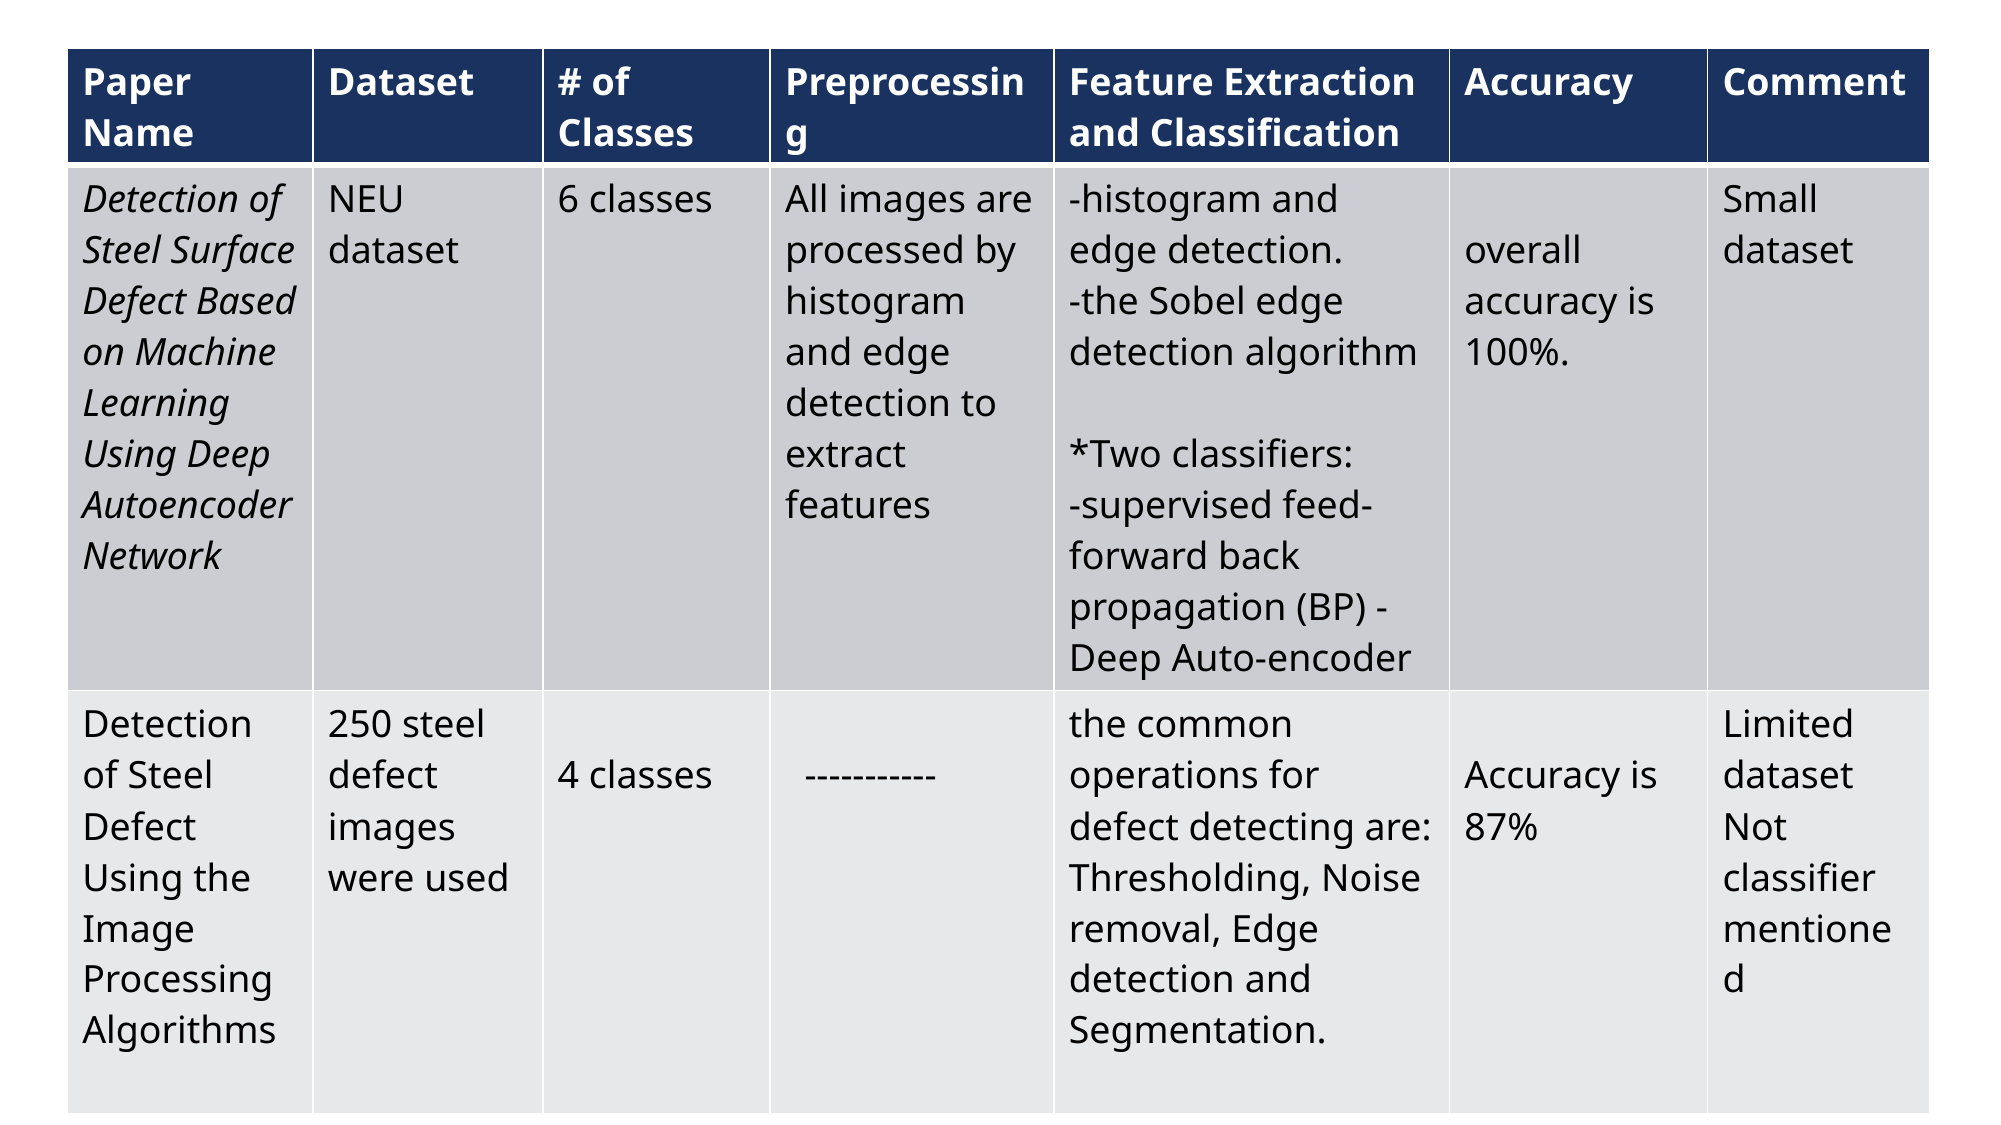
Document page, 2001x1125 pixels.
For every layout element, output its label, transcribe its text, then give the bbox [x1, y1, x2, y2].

table_cell -histogram and edge detection. -the Sobel edge detection algorithm *Two classifiers: -supervised feed-forward back propagation (BP) -Deep Auto-encoder [1055, 168, 1449, 690]
table_cell Accuracy is 87% [1450, 691, 1707, 1113]
table_cell overall accuracy is 100%. [1450, 168, 1707, 690]
table_header Paper Name [68, 49, 312, 162]
table_cell the common operations for defect detecting are: Thresholding, Noise removal, Edge detection and Segmentation. [1055, 691, 1449, 1113]
table_cell ----------- [771, 691, 1053, 1113]
table_cell Detection of Steel Defect Using the Image Processing Algorithms [68, 691, 312, 1113]
table_cell Detection of Steel Surface Defect Based on Machine Learning Using Deep Autoencoder Network [68, 168, 312, 690]
table_header Accuracy [1450, 49, 1707, 162]
table_cell 250 steel defect images were used [314, 691, 542, 1113]
table_cell 4 classes [544, 691, 769, 1113]
table_header # of Classes [544, 49, 769, 162]
table_cell NEU dataset [314, 168, 542, 690]
table_cell All images are processed by histogram and edge detection to extract features [771, 168, 1053, 690]
table_header Feature Extraction and Classification [1055, 49, 1449, 162]
table_cell Small dataset [1708, 168, 1929, 690]
table_header Comment [1708, 49, 1929, 162]
table_header Preprocessing [771, 49, 1053, 162]
table_cell 6 classes [544, 168, 769, 690]
table_cell Limited dataset Not classifier mentioned [1708, 691, 1929, 1113]
table_header Dataset [314, 49, 542, 162]
